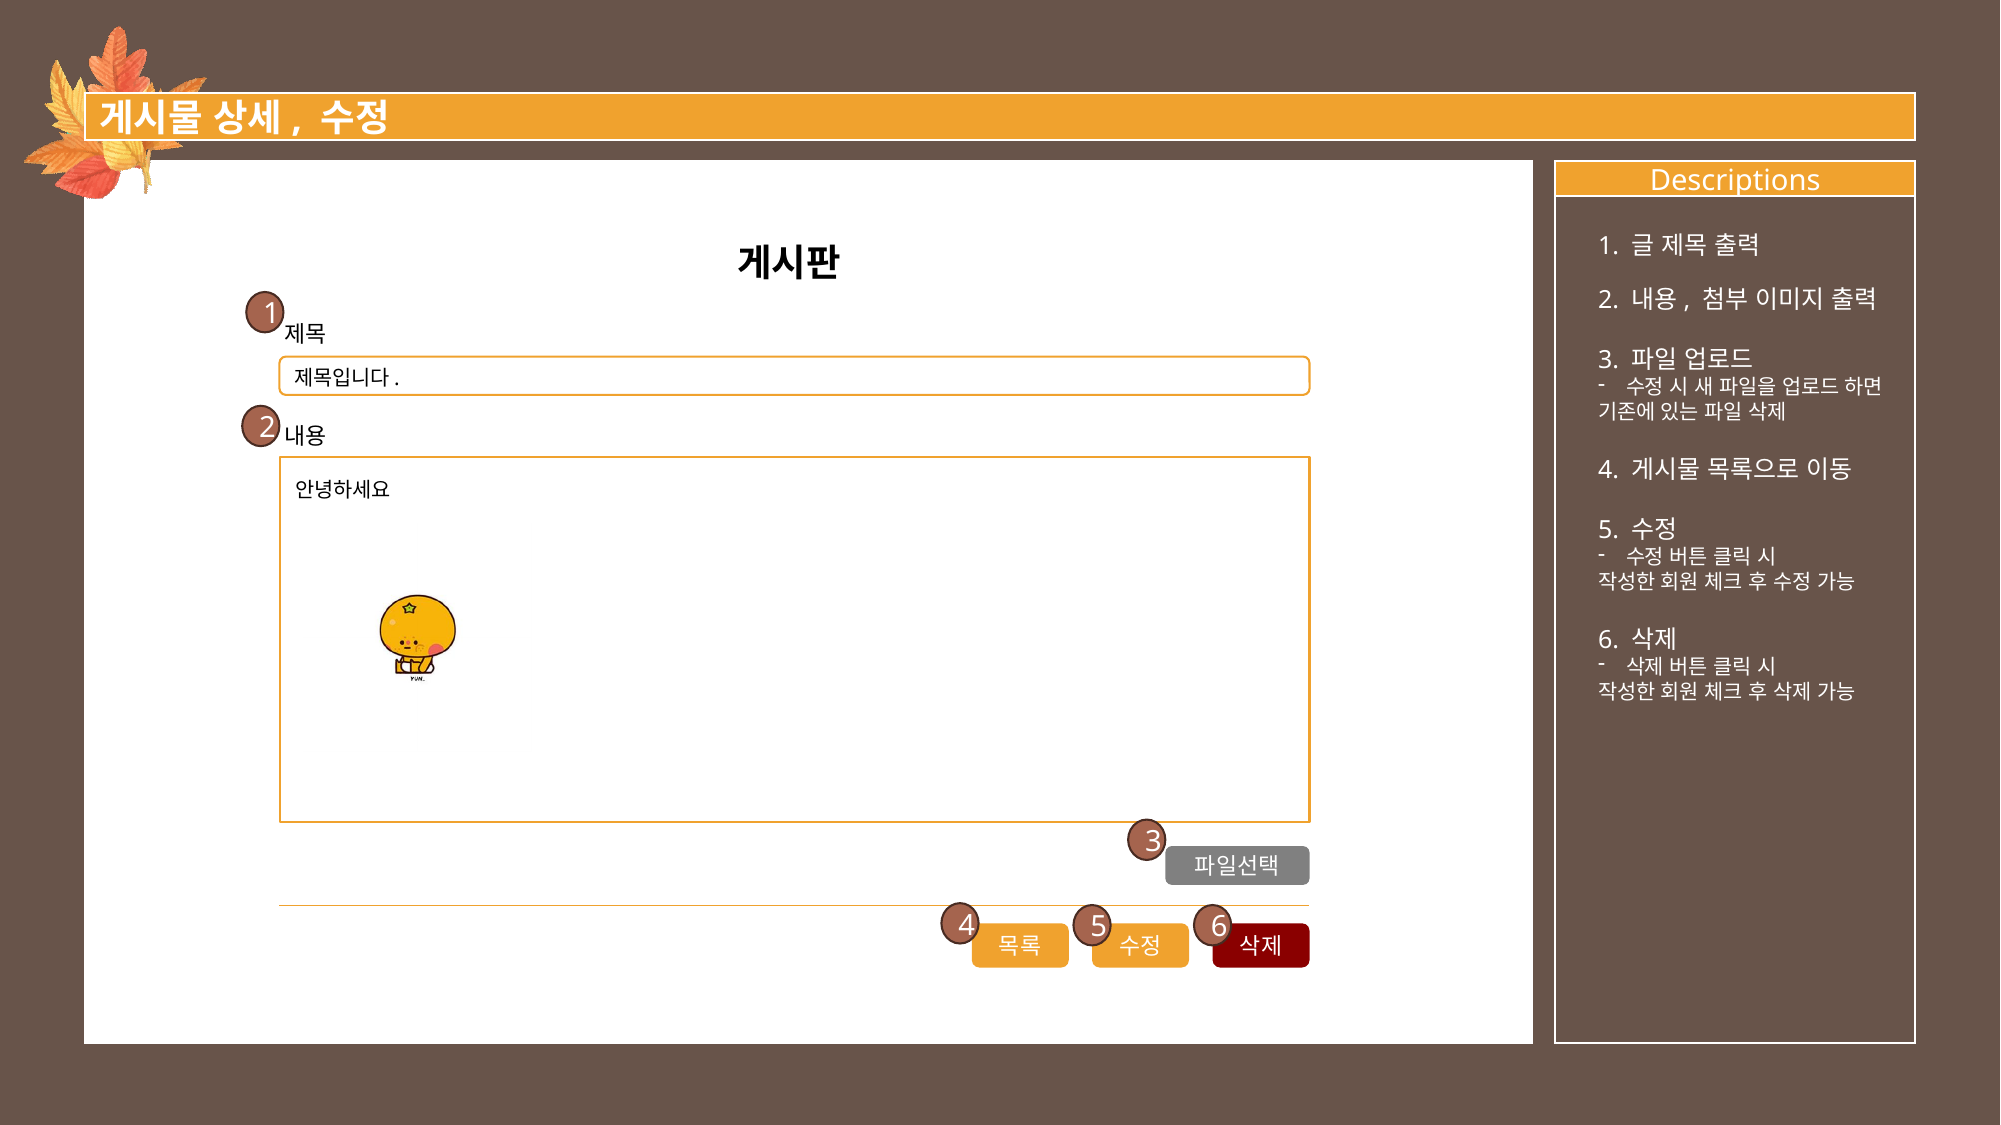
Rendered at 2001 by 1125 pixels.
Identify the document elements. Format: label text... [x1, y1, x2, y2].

text_box [1554, 197, 1916, 1044]
text_box 제목입니다. [279, 357, 504, 398]
text_box 5 [1072, 906, 1112, 947]
text_box 안녕하세요 [280, 469, 506, 509]
text_box [281, 355, 1311, 396]
picture [303, 523, 532, 752]
text_box 삭제 [1211, 922, 1311, 969]
text_box 6 [1192, 906, 1233, 947]
text_box 게시물 상세, 수정 [272, 92, 1916, 141]
text_box [84, 160, 1533, 1044]
text_box 1 [245, 290, 285, 334]
text_box 4 [940, 906, 980, 945]
text_box [279, 456, 1311, 823]
picture [0, 0, 323, 344]
text_box 3 [1127, 818, 1167, 862]
text_box 제목 [270, 312, 370, 355]
text_box 내용 [270, 414, 370, 457]
text_box 2 [241, 404, 281, 448]
text_box 목록 [970, 922, 1070, 969]
text_box Descriptions [1554, 160, 1916, 197]
text_box 게시판 [722, 231, 856, 292]
text_box 파일선택 [1164, 844, 1311, 886]
text_box 수정 [1091, 922, 1191, 969]
text_box 1. 글 제목 출력 2. 내용, 첨부 이미지 출력 3. 파일 업로드 수정 시 새 파일을 업로드 하면 기존에 있는 파일 삭제 4. 게시물 목록으로 이동 5. 수정 수정 버튼 클릭 시 작성한 회원 체크 후 수정 가능 6. 삭제 삭제 버튼 클릭 시 작성한 회원 체크 후 삭제 가능 [1583, 221, 1898, 741]
